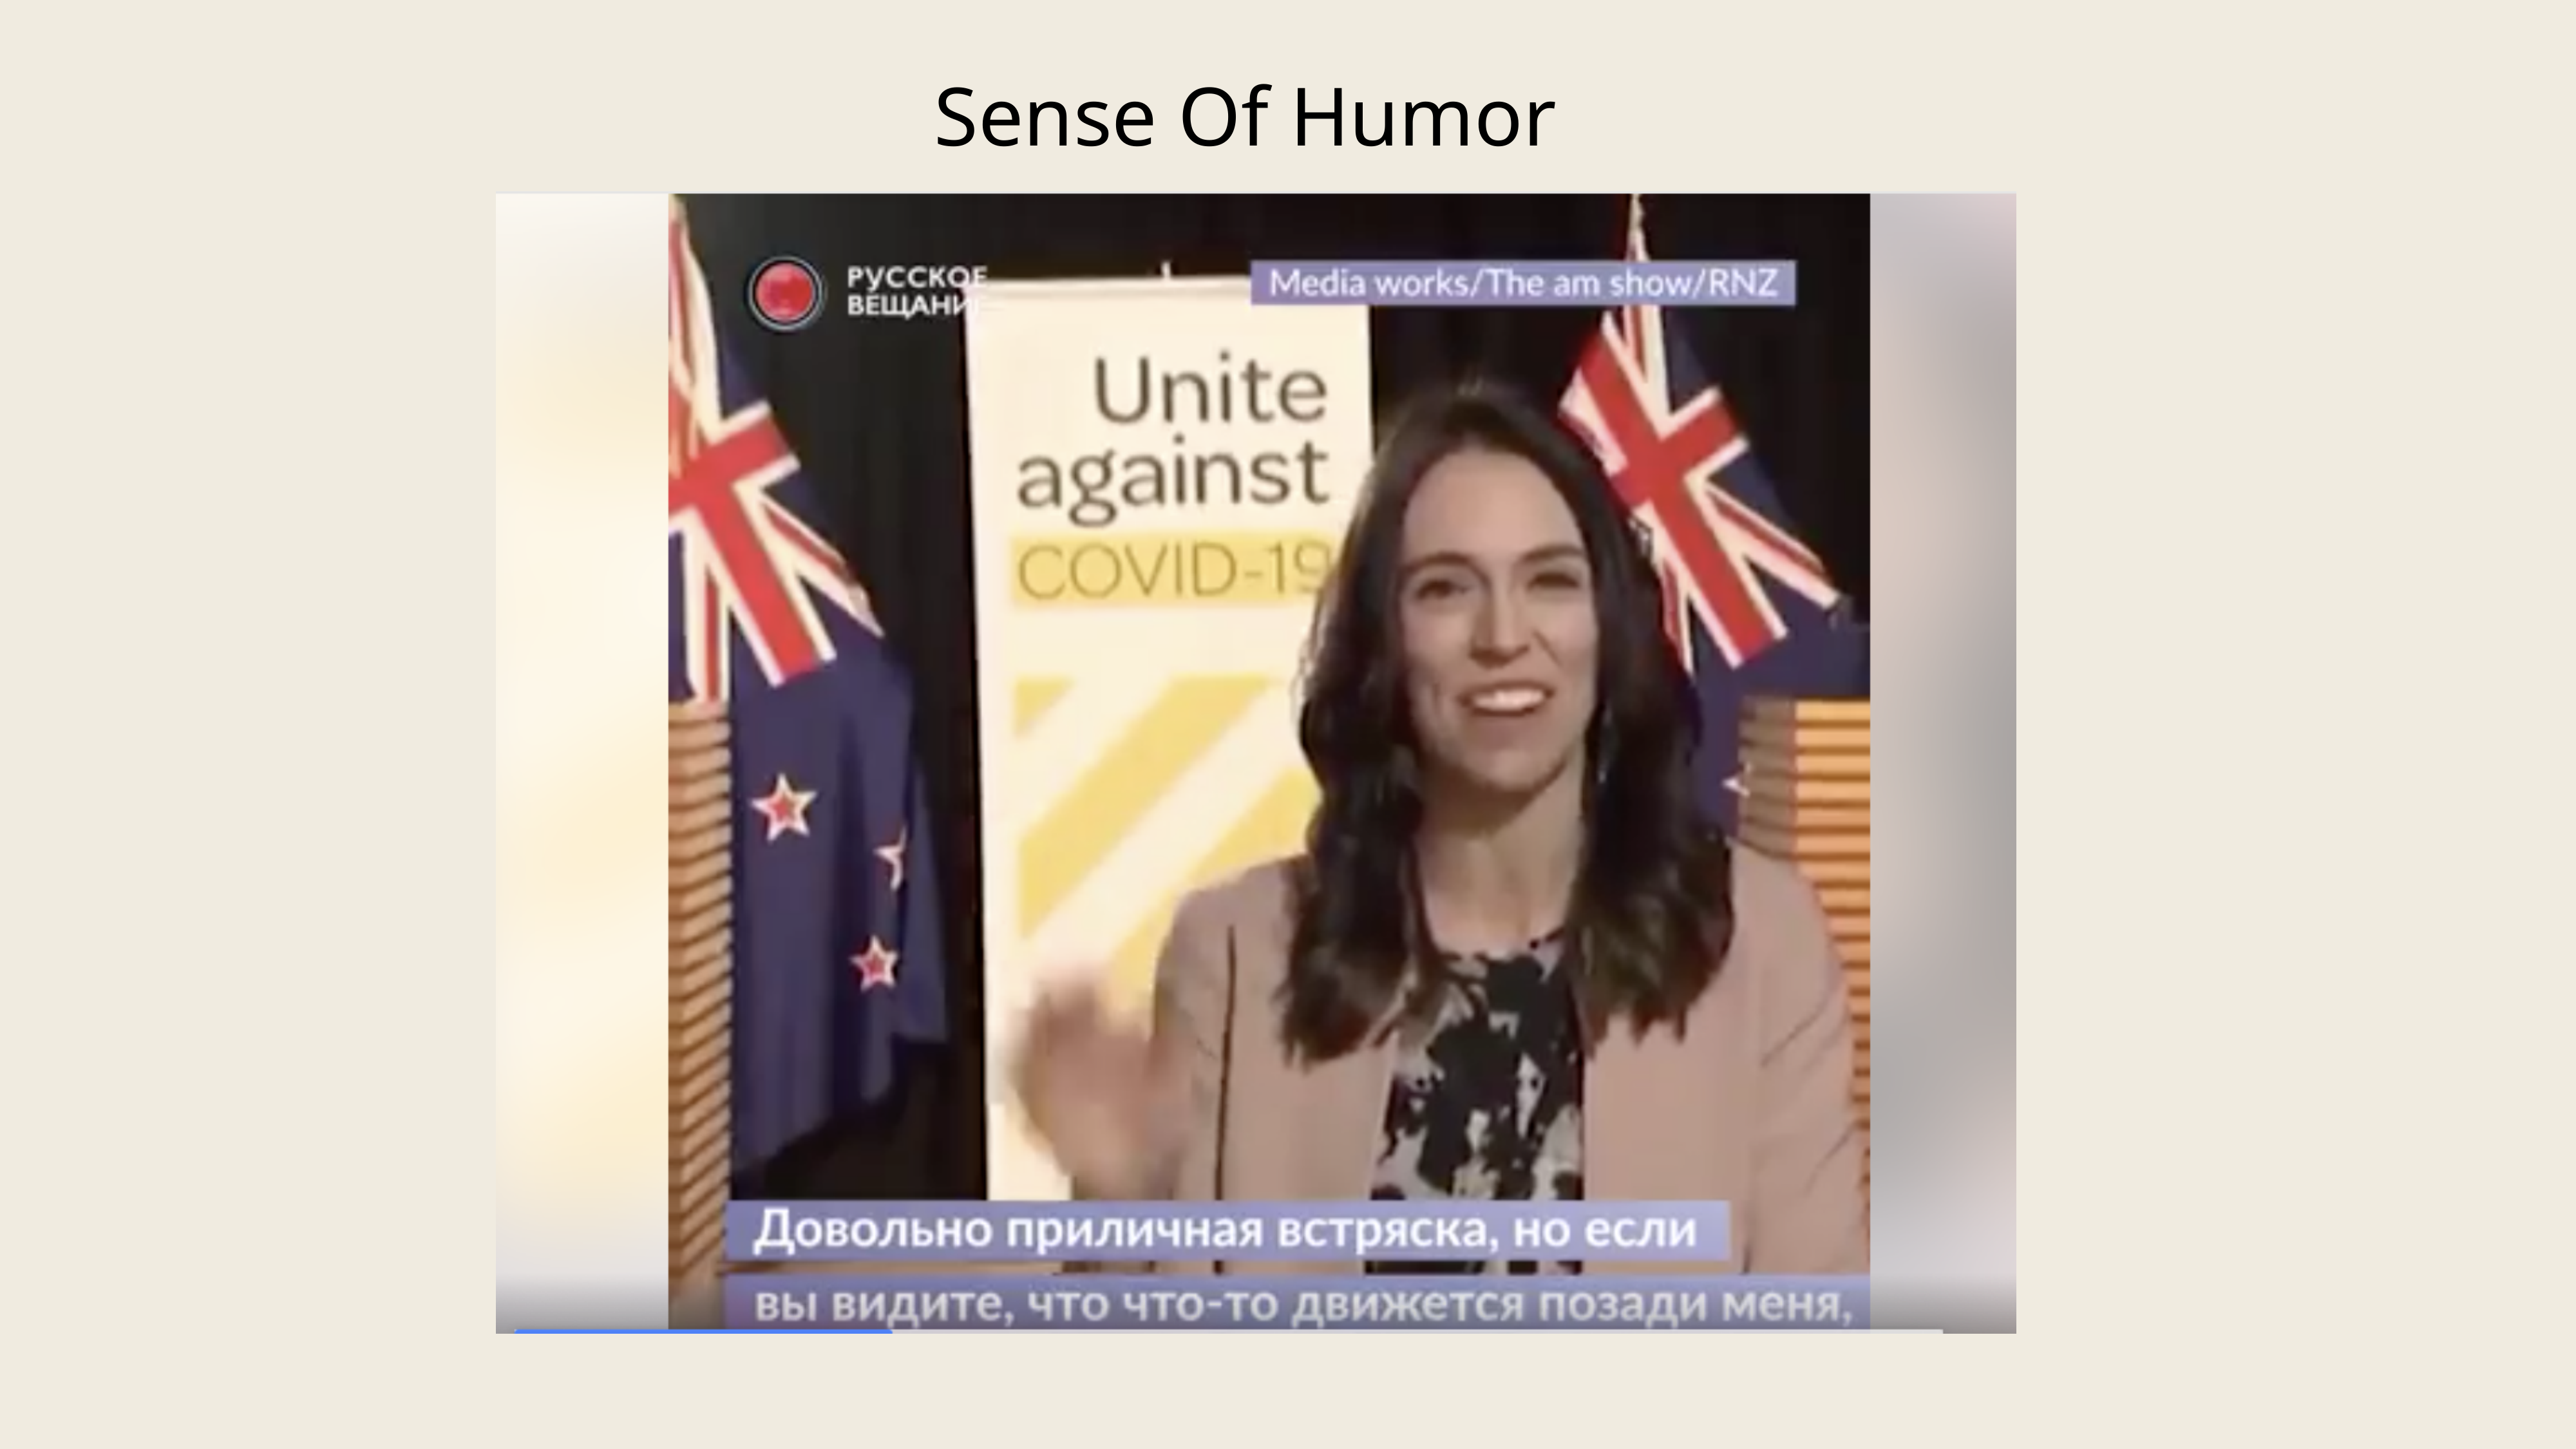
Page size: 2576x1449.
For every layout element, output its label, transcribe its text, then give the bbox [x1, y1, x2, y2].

text_box Sense Of Humor [929, 35, 1584, 168]
picture [496, 191, 2016, 1334]
